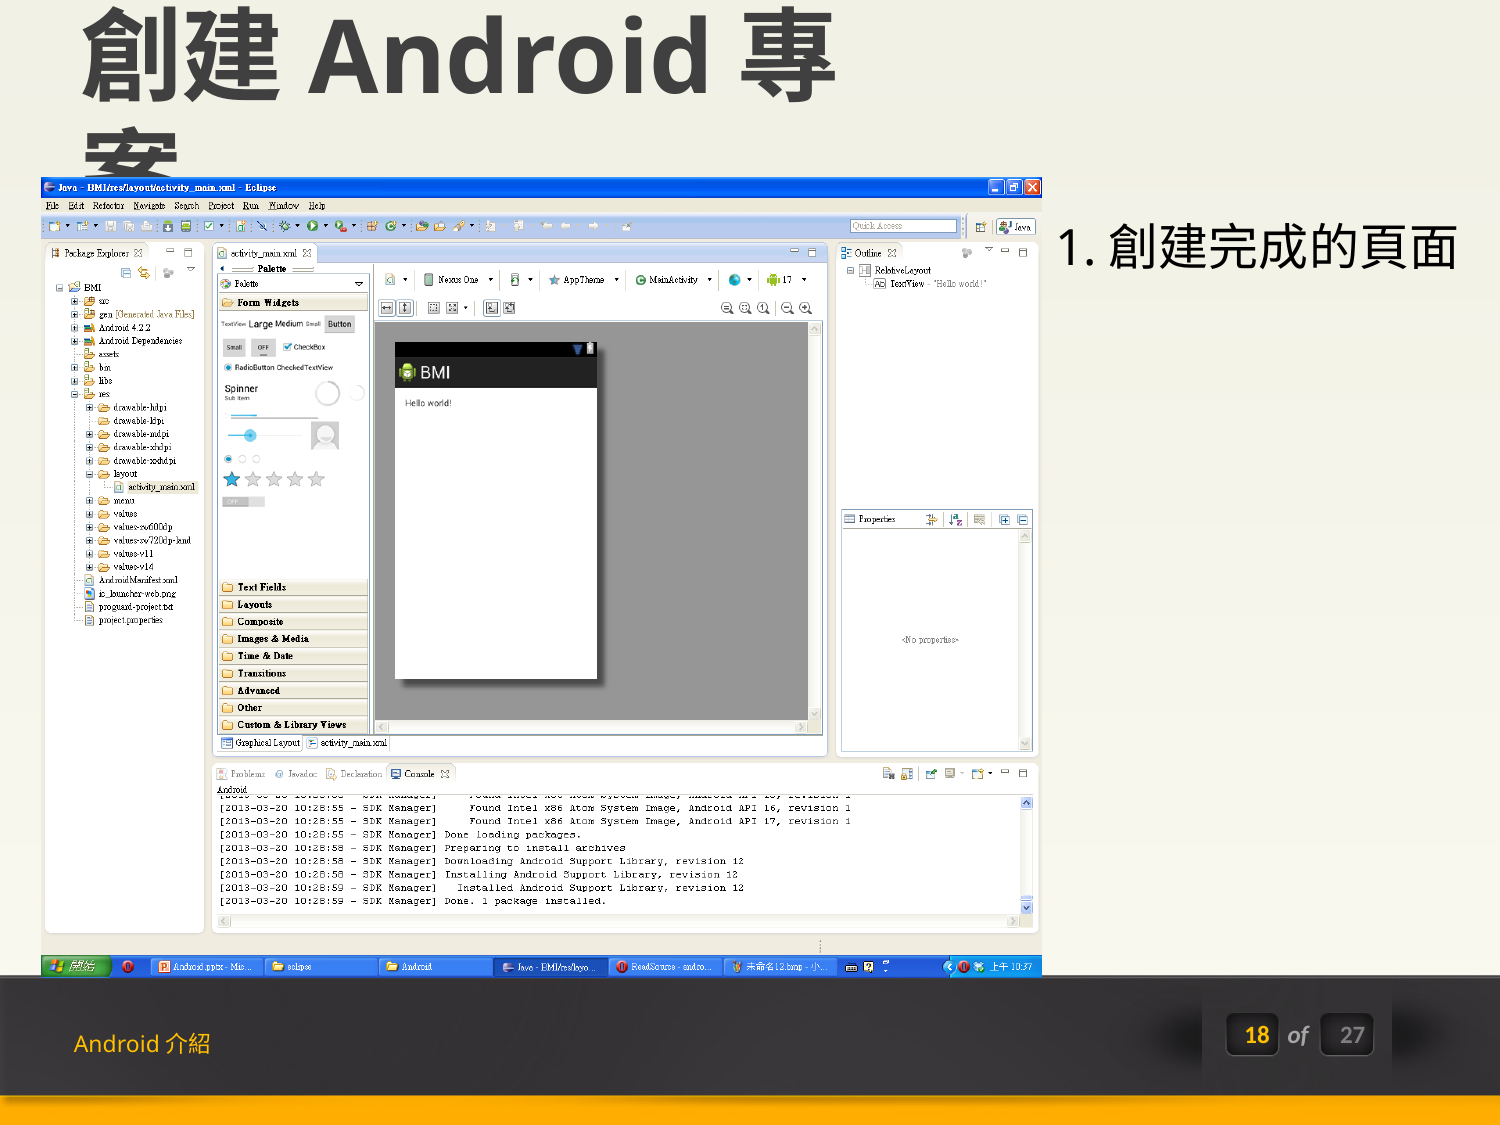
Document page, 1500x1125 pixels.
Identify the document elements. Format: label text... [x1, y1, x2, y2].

text_box Android介紹 [59, 1003, 231, 1082]
picture [0, 0, 1500, 1125]
text_box 創建Android專案 [65, 42, 880, 175]
text_box of [1286, 1011, 1313, 1057]
text_box 1.創建完成的頁面 [1047, 208, 1474, 283]
